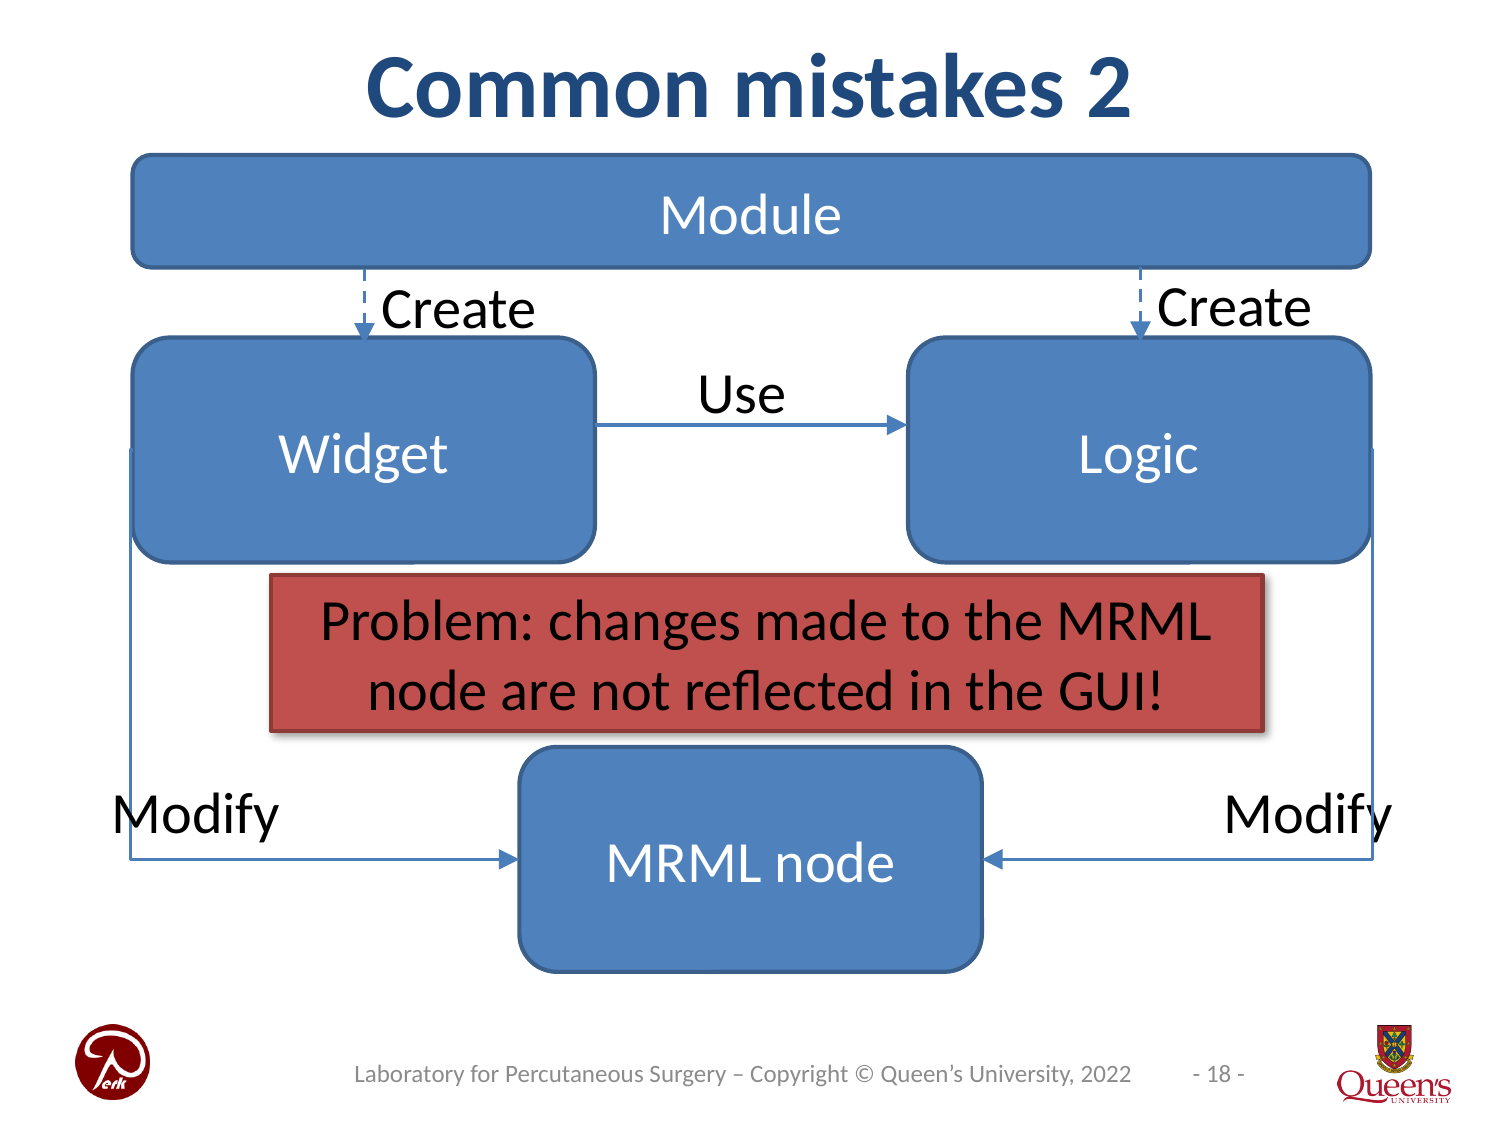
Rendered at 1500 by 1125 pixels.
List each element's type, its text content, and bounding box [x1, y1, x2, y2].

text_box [132, 449, 520, 860]
text_box Create [366, 262, 596, 363]
picture [75, 1024, 150, 1100]
text_box Module [130, 152, 1373, 270]
text_box Modify [1370, 768, 1408, 868]
text_box Modify [62, 768, 132, 868]
text_box Create [1143, 260, 1372, 361]
text_box Use [682, 348, 950, 449]
text_box Problem: changes made to the MRML node are not reflected in the GUI! [524, 573, 976, 733]
text_box Common mistakes 2 [74, 0, 1425, 163]
text_box MRML node [517, 744, 985, 974]
slide_number - 18 - [1175, 1042, 1263, 1103]
text_box Widget [130, 335, 598, 565]
text_box Logic [905, 335, 1373, 565]
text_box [981, 449, 1371, 860]
footer Laboratory for Percutaneous Surgery – Copyright © Queen’s University, 2022 [312, 1042, 1175, 1103]
picture [1337, 1025, 1451, 1103]
